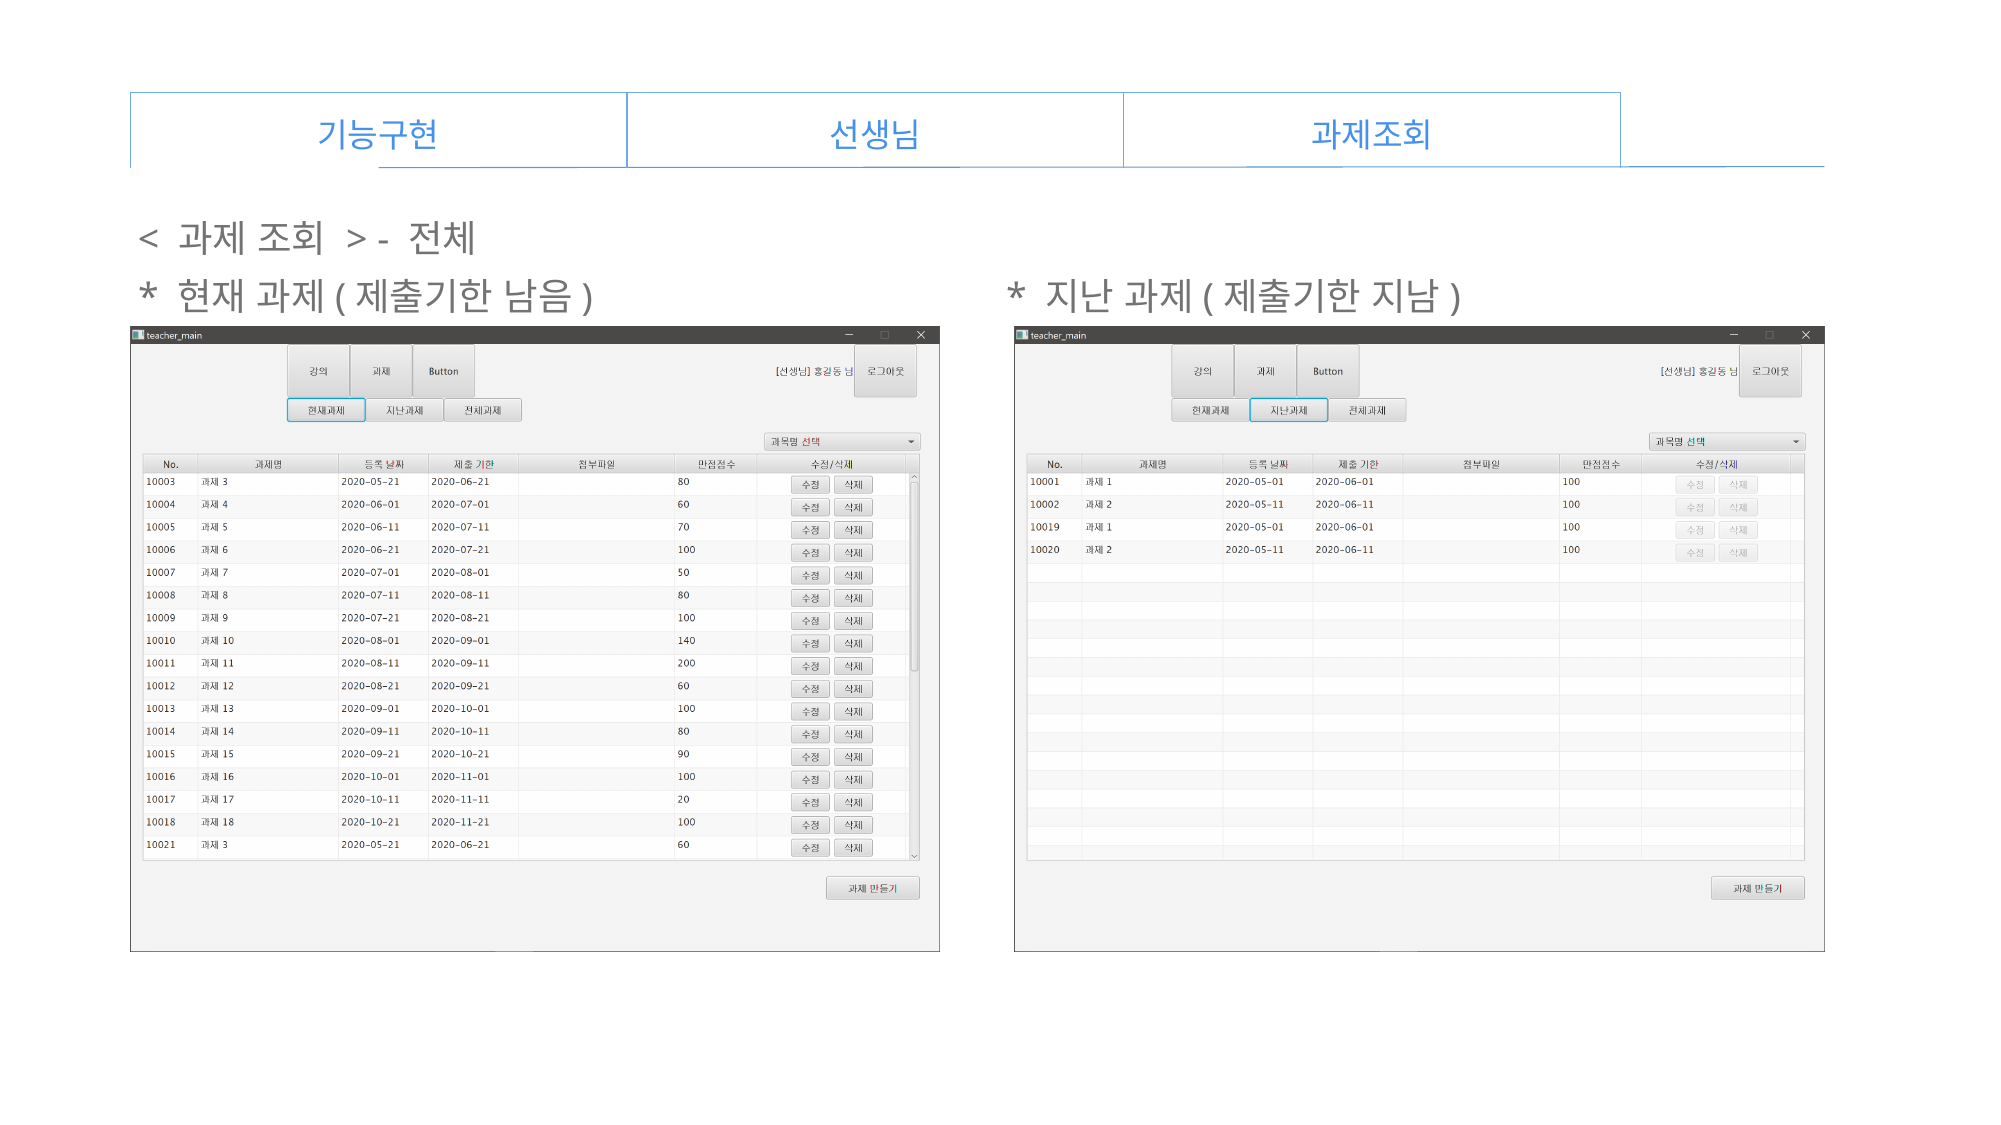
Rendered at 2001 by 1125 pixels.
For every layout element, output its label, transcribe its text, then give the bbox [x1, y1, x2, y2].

picture [1014, 326, 1825, 952]
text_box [130, 92, 626, 168]
text_box * 현재 과제(제출기한 남음) [123, 265, 608, 326]
picture [130, 326, 940, 952]
text_box * 지난 과제(제출기한 지남) [991, 265, 1476, 326]
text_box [626, 92, 1123, 168]
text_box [1123, 92, 1621, 168]
text_box < 과제 조회 > - 전체 [123, 207, 492, 265]
